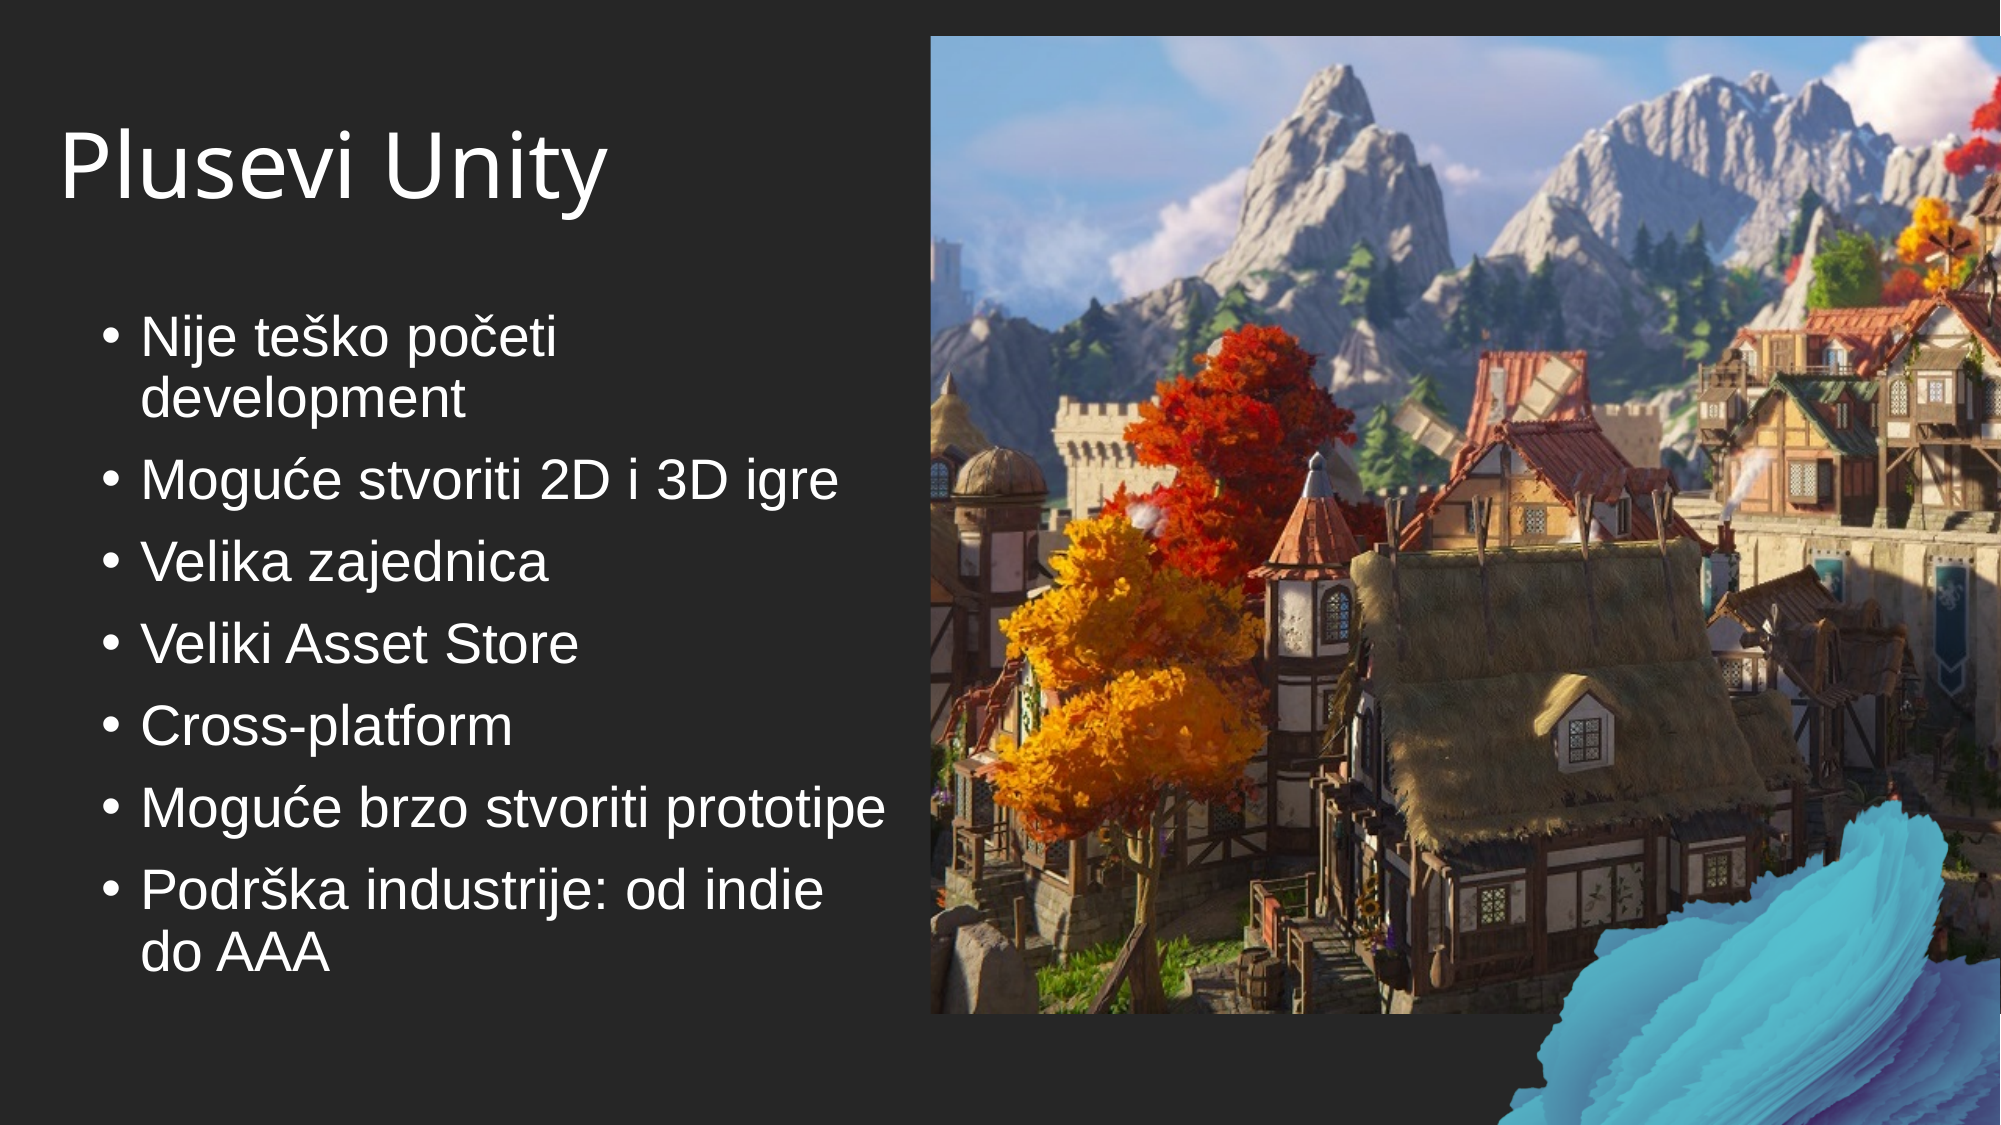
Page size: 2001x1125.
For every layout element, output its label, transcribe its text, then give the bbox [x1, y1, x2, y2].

picture [930, 36, 2001, 1125]
title Plusevi Unity [42, 59, 930, 278]
list Nije teško početi development Moguće stvoriti 2D i 3D igre Velika zajednica Veliki Asset Store Cross-platform Moguće brzo stvoriti prototipe Podrška industrije: od indie do AAA [86, 299, 911, 1041]
